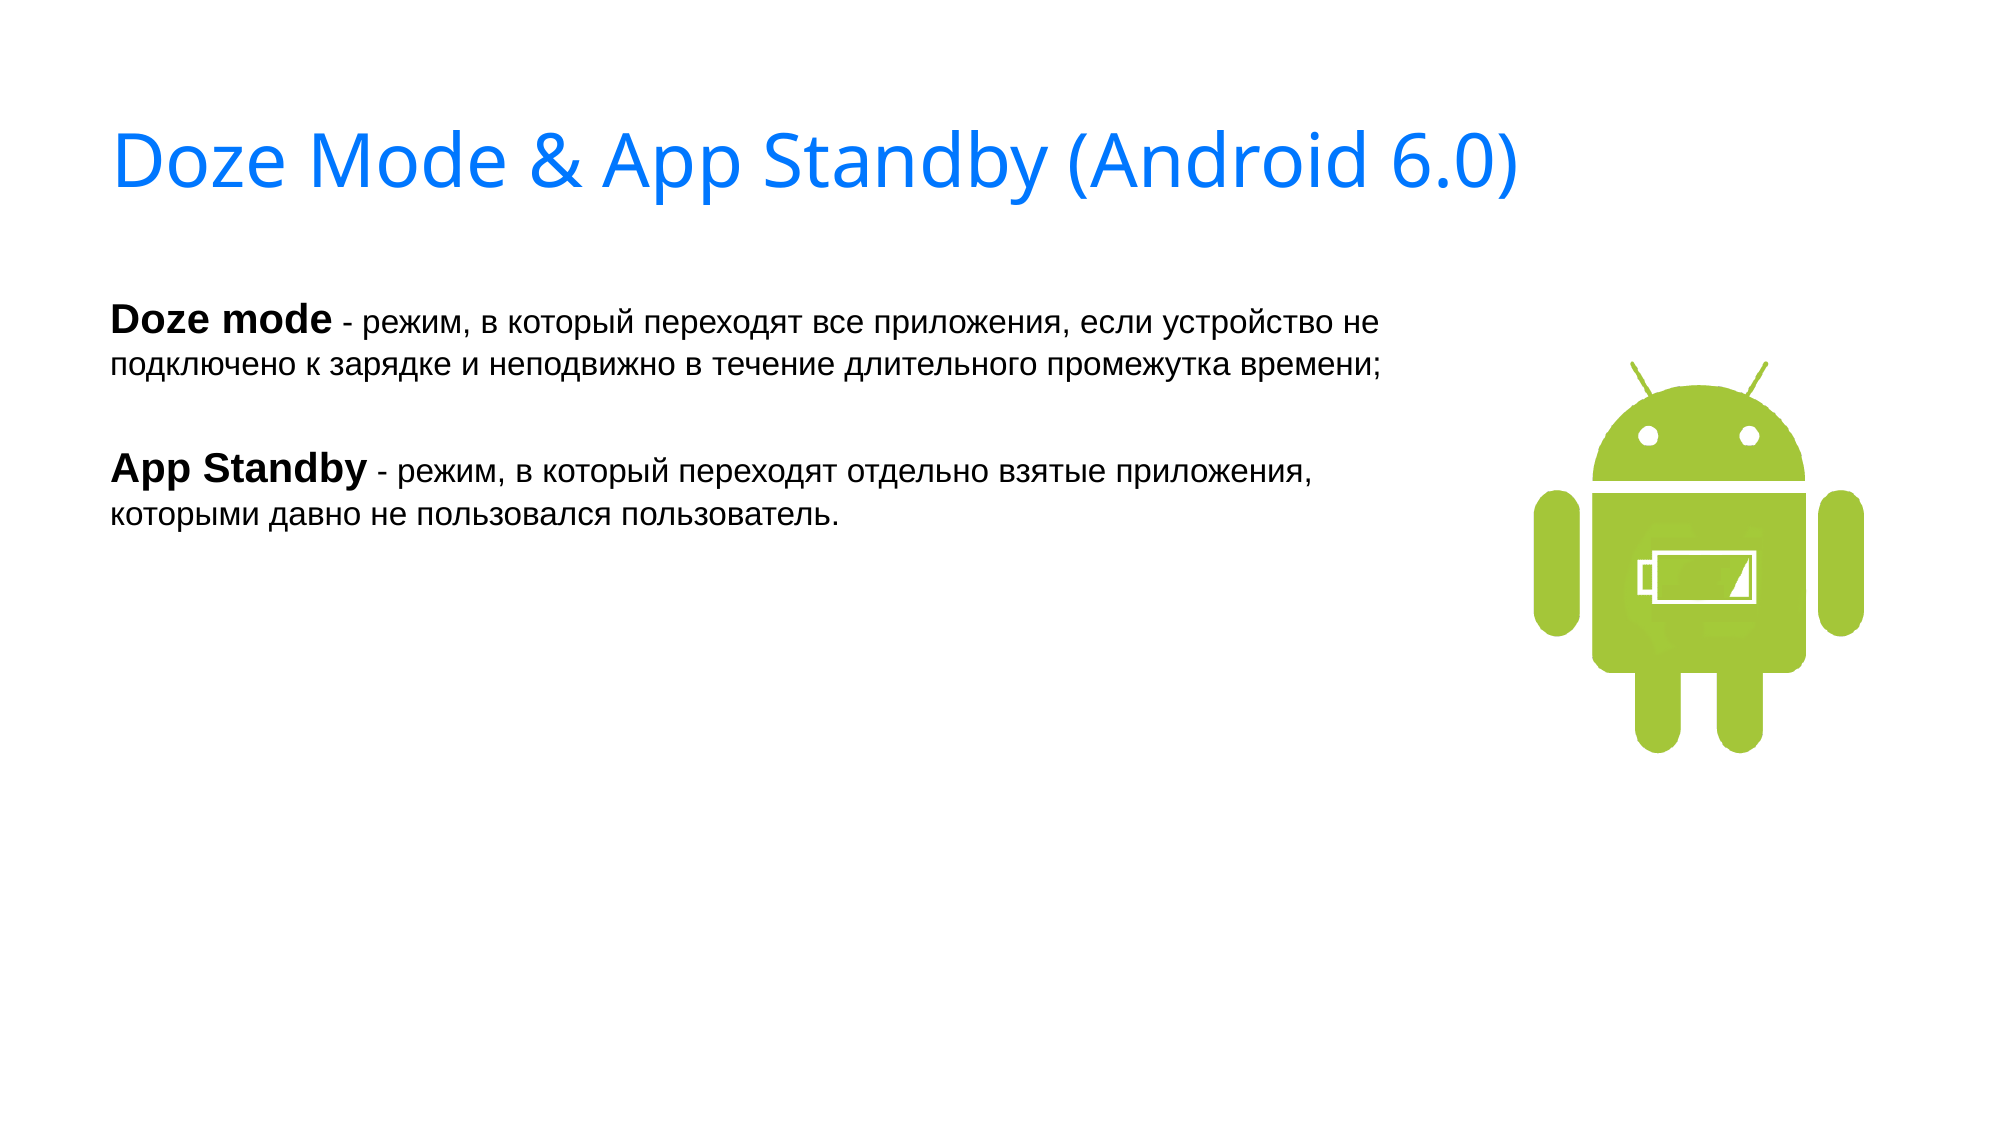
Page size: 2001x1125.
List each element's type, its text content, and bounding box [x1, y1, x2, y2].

title Doze Mode & App Standby (Android 6.0) [111, 113, 1892, 220]
picture [1526, 340, 1873, 761]
list Doze mode - режим, в который переходят все приложения, если устройство не подключено к зарядке и неподвижно в течение длительного промежутка времени; App Standby - режим, в который переходят отдельно взятые приложения, которыми давно не пользовался пользователь. [110, 290, 1407, 1024]
